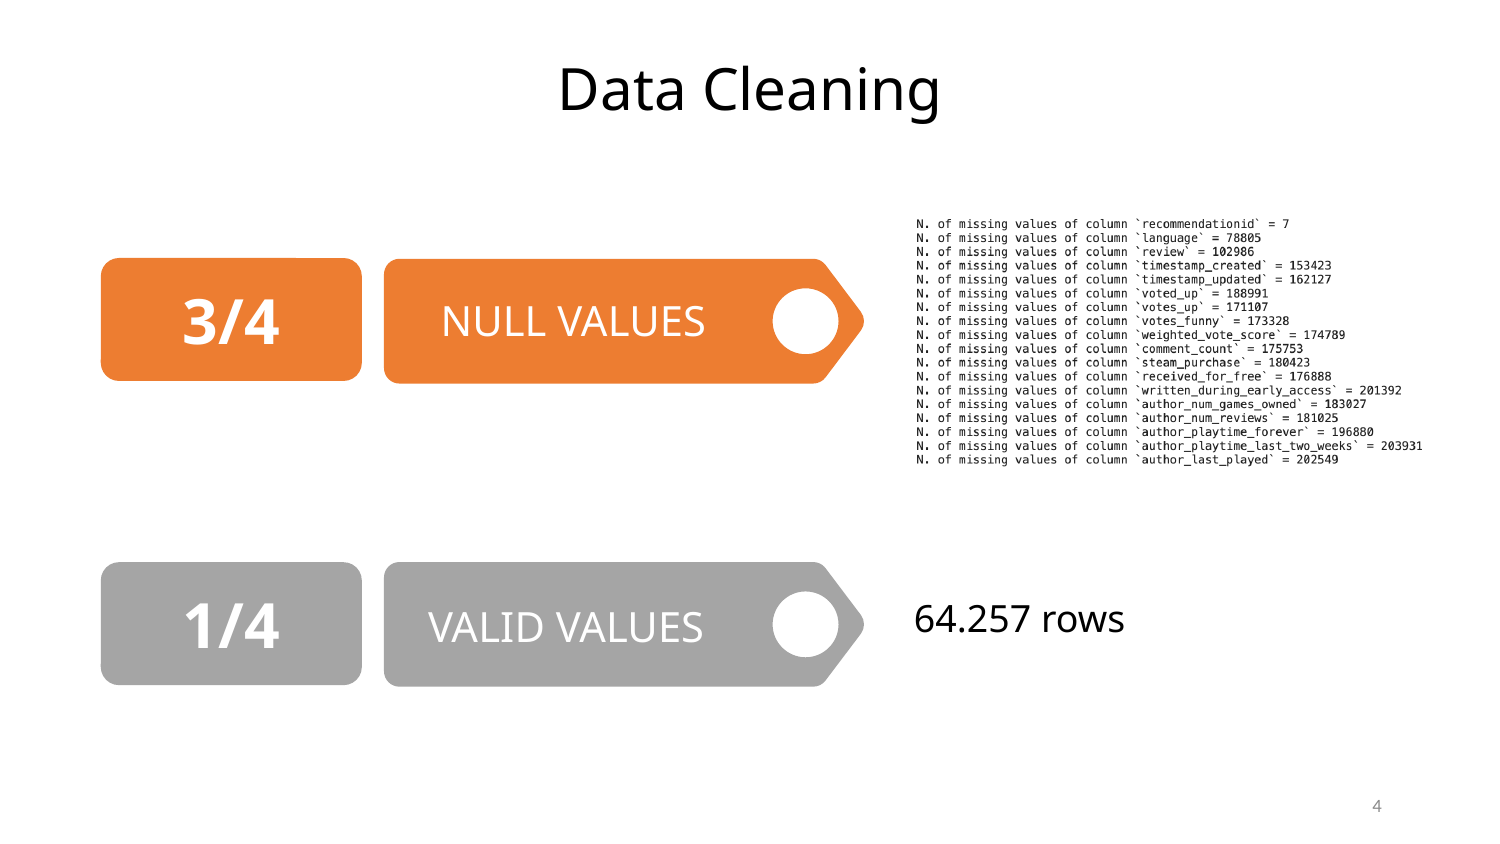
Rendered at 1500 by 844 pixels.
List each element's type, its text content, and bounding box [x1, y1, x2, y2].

text_box 64.257 rows [899, 587, 1141, 648]
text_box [100, 561, 866, 687]
picture [906, 215, 1440, 473]
slide_number 4 [1059, 782, 1397, 827]
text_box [100, 257, 866, 384]
text_box Data Cleaning [116, 48, 1384, 127]
